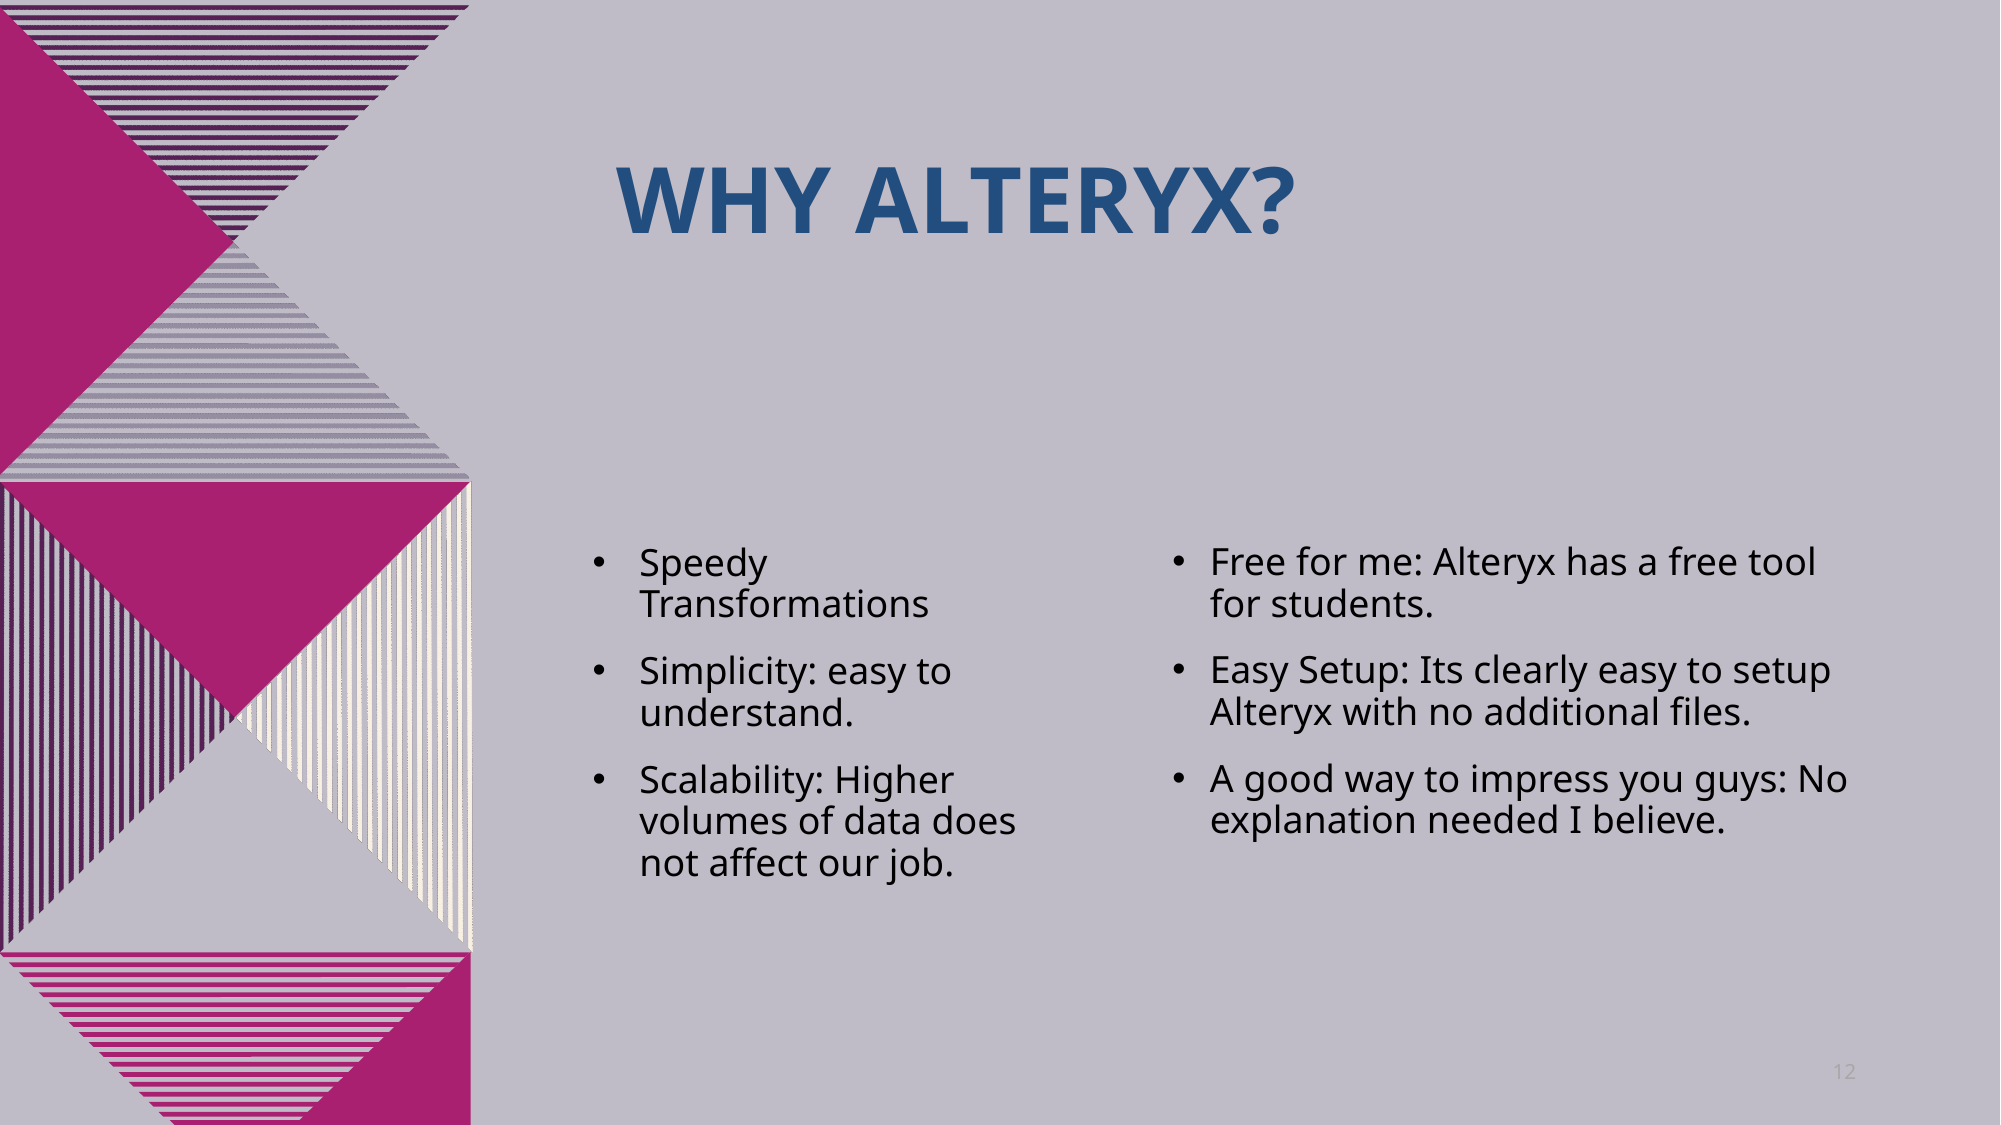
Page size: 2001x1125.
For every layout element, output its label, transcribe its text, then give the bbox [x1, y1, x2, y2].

picture [236, 481, 577, 952]
picture [0, 483, 234, 951]
picture [0, 0, 468, 241]
list Free for me: Alteryx has a free tool for students. Easy Setup: Its clearly easy to setup Alteryx with no additional files. A good way to impress you guys: No explanation needed I believe. [1119, 533, 1872, 1027]
slide_number 12 [1796, 1042, 1872, 1103]
title why Alteryx? [577, 146, 1872, 482]
list Speedy Transformations Simplicity: easy to understand. Scalability: Higher volumes of data does not affect our job. [577, 534, 1069, 1028]
picture [0, 242, 469, 482]
